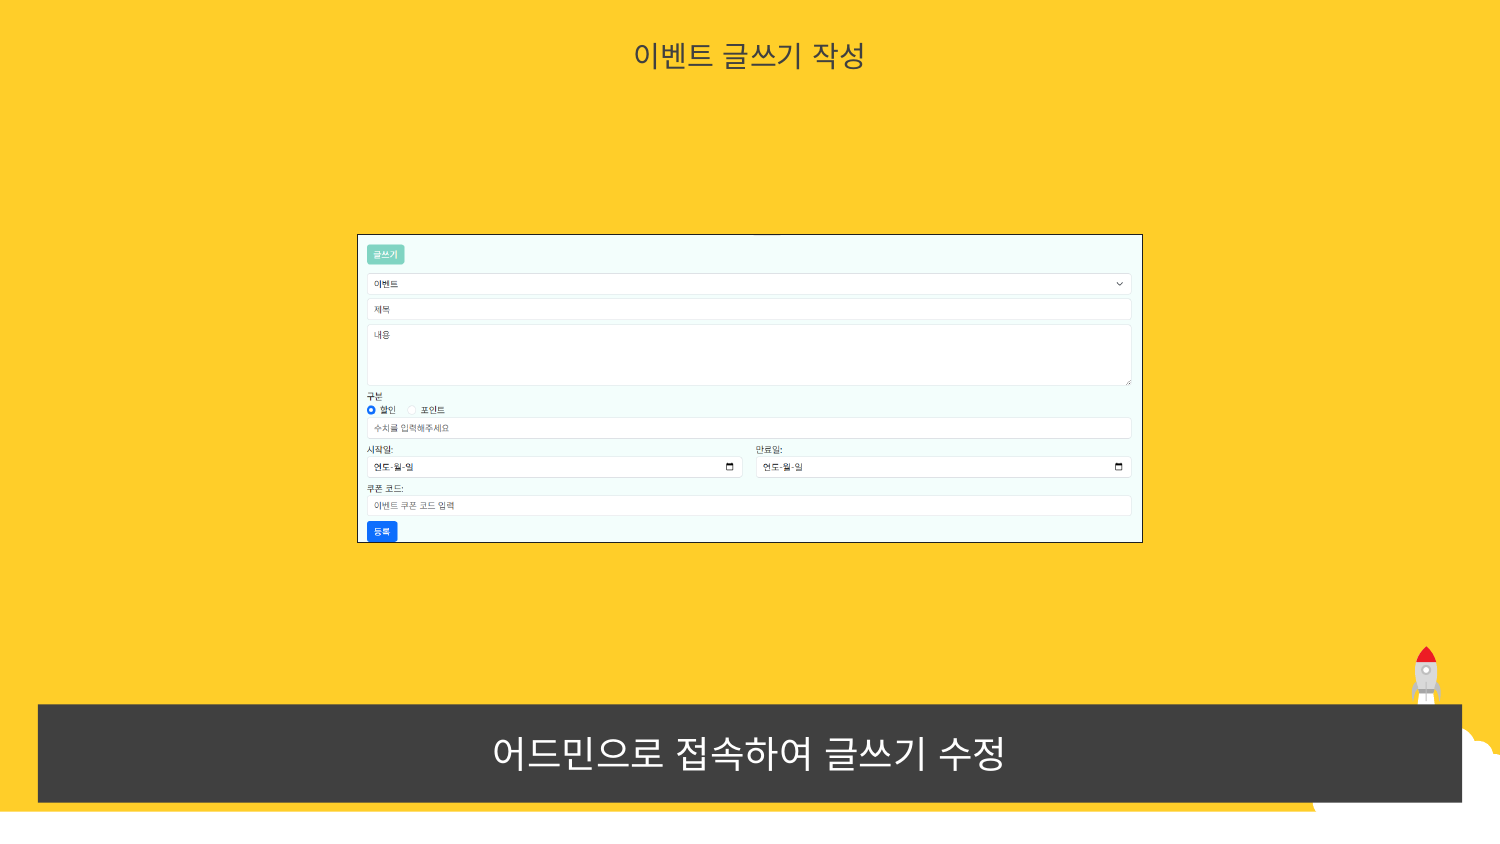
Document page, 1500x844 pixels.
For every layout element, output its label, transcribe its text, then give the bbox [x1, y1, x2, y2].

list 이벤트 글쓰기 작성 [0, 8, 1500, 103]
picture [356, 234, 1143, 544]
text_box 어드민으로 접속하여 글쓰기 수정 [36, 702, 1464, 805]
